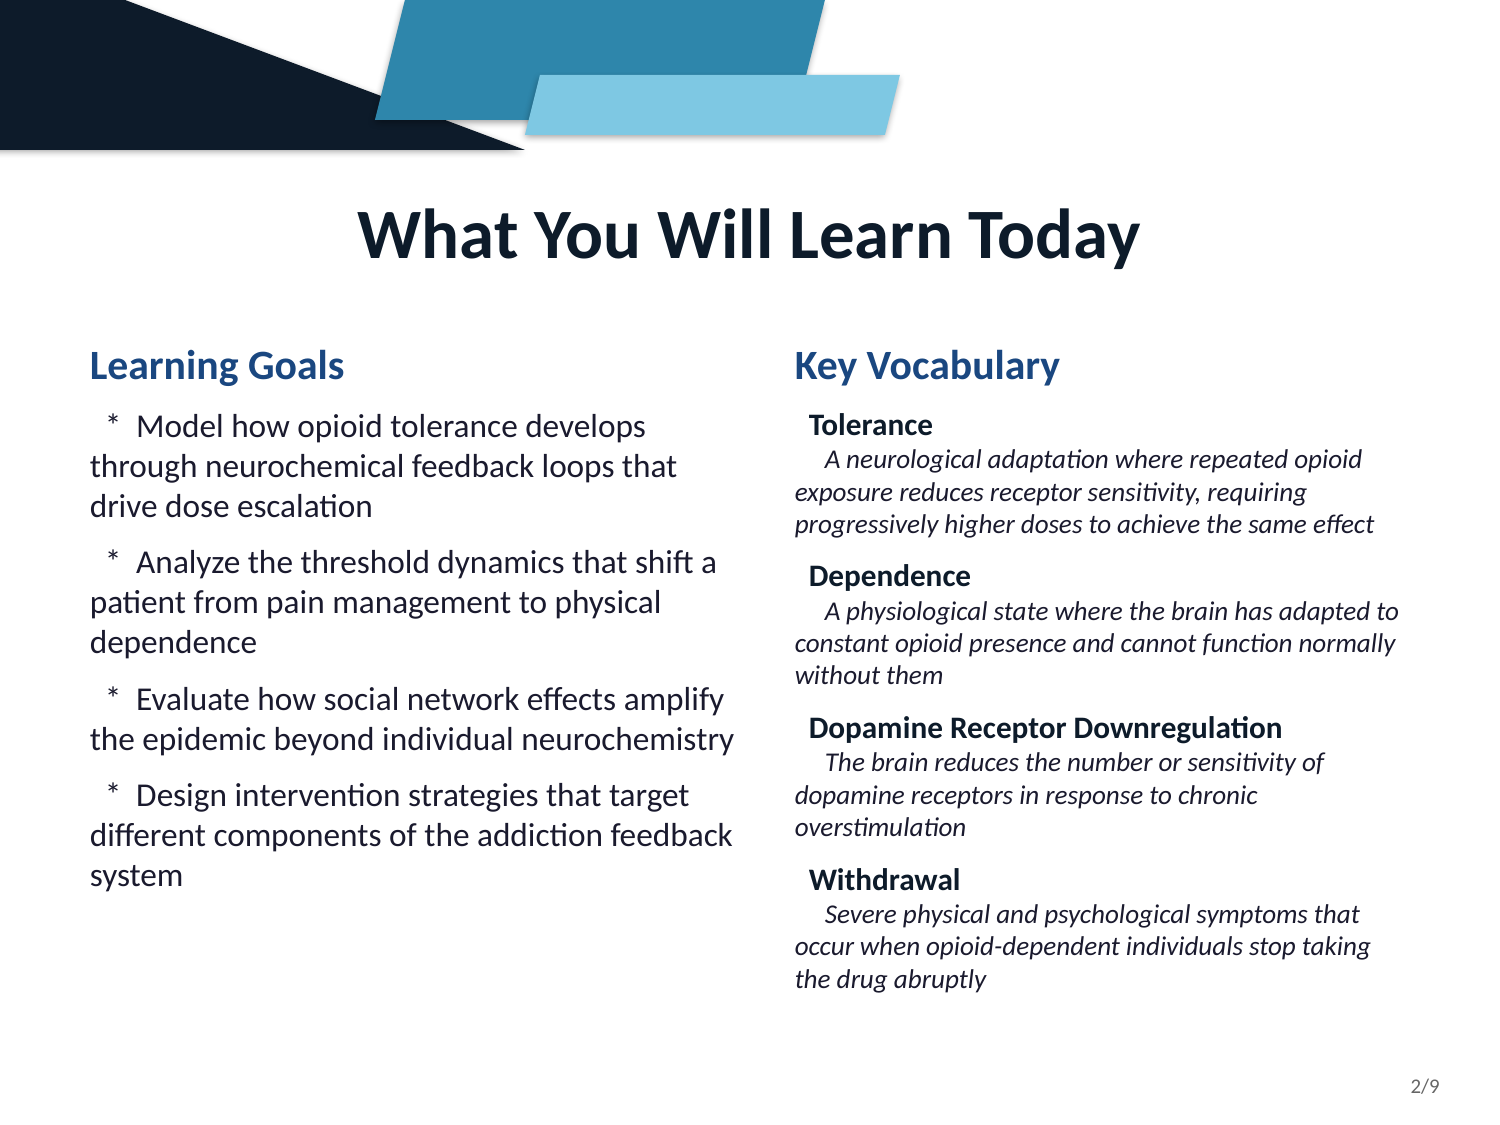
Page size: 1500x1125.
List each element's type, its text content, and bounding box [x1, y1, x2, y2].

text_box [374, 0, 826, 121]
text_box [524, 74, 901, 136]
text_box What You Will Learn Today [342, 179, 1157, 280]
text_box Learning Goals * Model how opioid tolerance develops through neurochemical feedback loops that drive dose escalation * Analyze the threshold dynamics that shift a patient from pain management to physical dependence * Evaluate how social network effects amplify the epidemic beyond individual neurochemistry * Design intervention strategies that target different components of the addiction feedback system [74, 329, 750, 901]
text_box 2/9 [1395, 1065, 1455, 1105]
text_box Key Vocabulary Tolerance A neurological adaptation where repeated opioid exposure reduces receptor sensitivity, requiring progressively higher doses to achieve the same effect Dependence A physiological state where the brain has adapted to constant opioid presence and cannot function normally without them Dopamine Receptor Downregulation The brain reduces the number or sensitivity of dopamine receptors in response to chronic overstimulation Withdrawal Severe physical and psychological symptoms that occur when opioid-dependent individuals stop taking the drug abruptly [779, 329, 1425, 1001]
text_box [0, 0, 526, 151]
